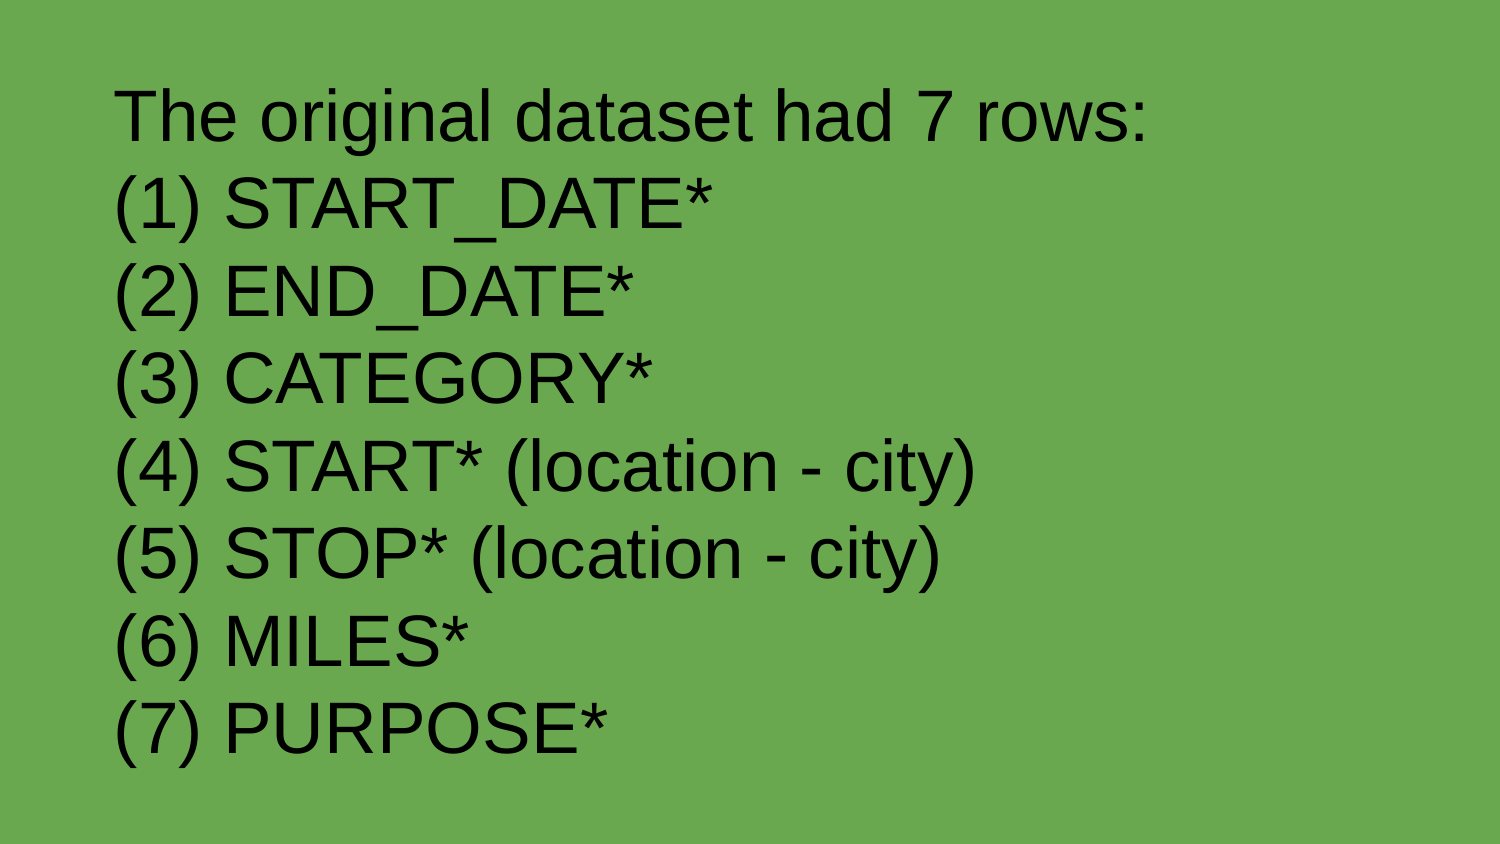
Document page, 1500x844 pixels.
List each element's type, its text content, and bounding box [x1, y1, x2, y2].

text_box The original dataset had 7 rows: (1) START_DATE* (2) END_DATE* (3) CATEGORY* (4) START* (location - city) (5) STOP* (location - city) (6) MILES* (7) PURPOSE* [98, 53, 1401, 784]
